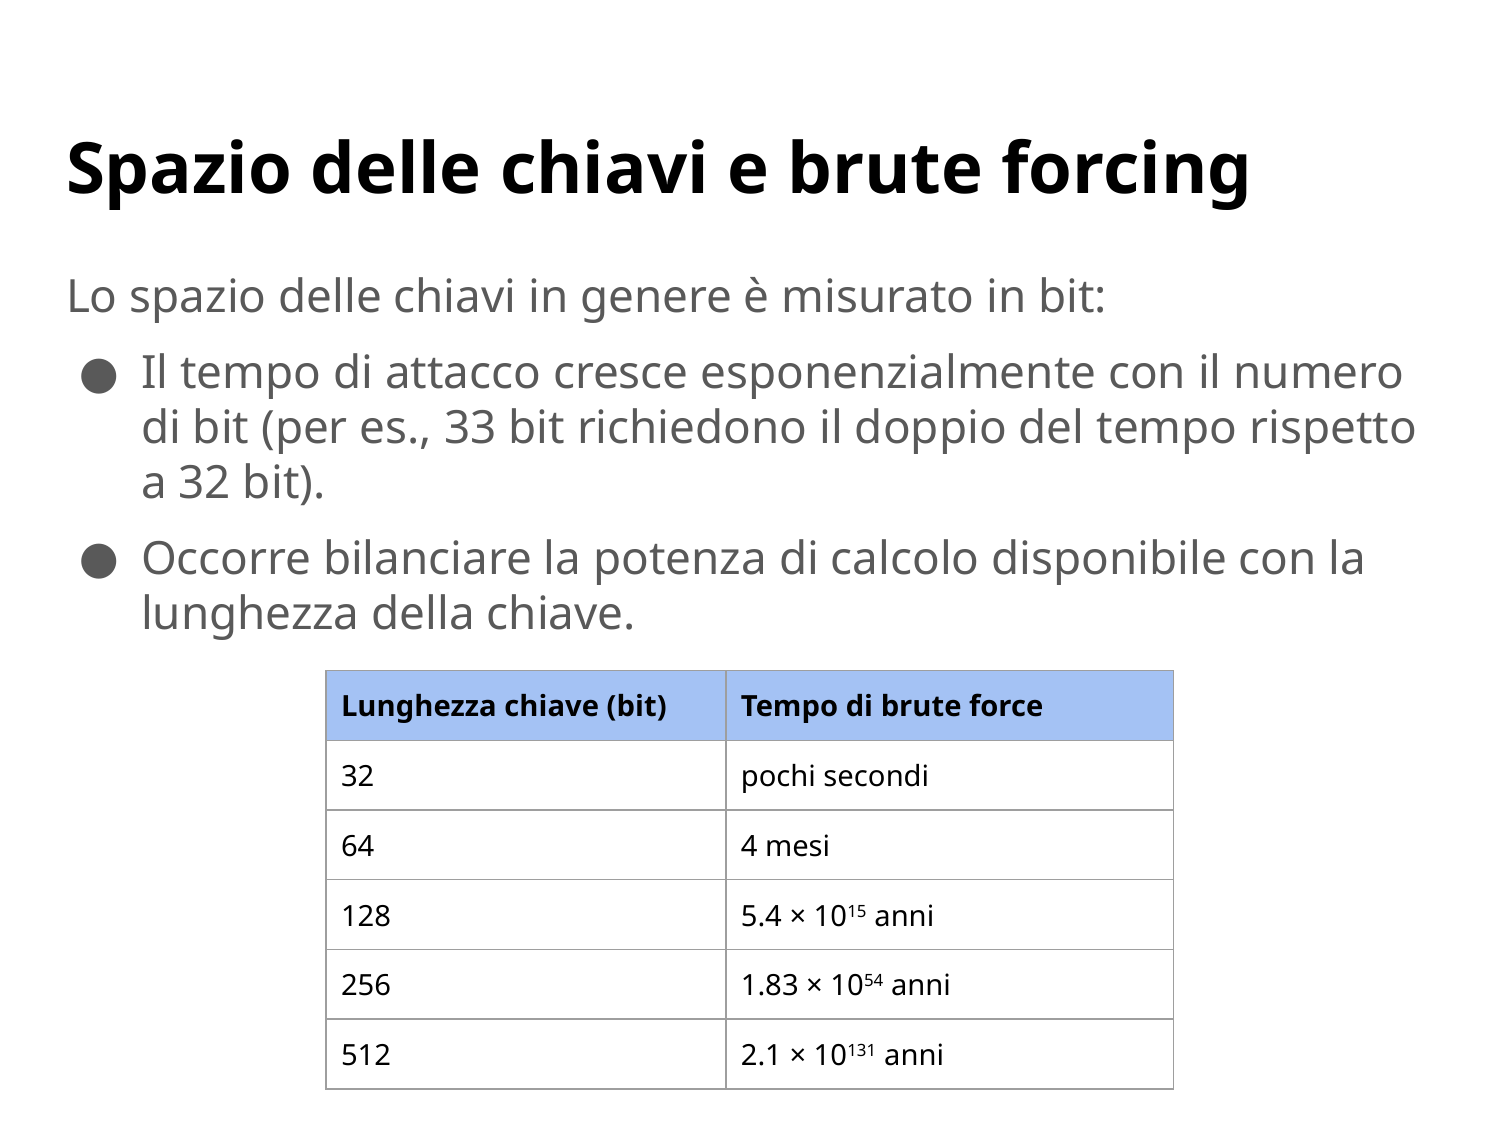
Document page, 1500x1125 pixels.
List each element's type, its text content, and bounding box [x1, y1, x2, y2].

table_cell 128 [327, 880, 725, 949]
table_cell 64 [327, 811, 725, 879]
table_cell pochi secondi [727, 741, 1173, 809]
table_cell 5.4 × 1015 anni [727, 880, 1173, 949]
table_cell 256 [327, 950, 725, 1018]
table_header Tempo di brute force [727, 671, 1173, 740]
table_cell 1.83 × 1054 anni [727, 950, 1173, 1018]
table_cell 4 mesi [727, 811, 1173, 879]
table_cell 512 [327, 1020, 725, 1088]
table_cell 2.1 × 10131 anni [727, 1020, 1173, 1088]
table_header Lunghezza chiave (bit) [327, 671, 725, 740]
list Lo spazio delle chiavi in genere è misurato in bit: Il tempo di attacco cresce esponenzialmente con il numero di bit (per es., 33 bit richiedono il doppio del tempo rispetto a 32 bit). Occorre bilanciare la potenza di calcolo disponibile con la lunghezza della chiave. [51, 252, 1449, 1000]
table_cell 32 [327, 741, 725, 809]
title Spazio delle chiavi e brute forcing [51, 97, 1449, 223]
